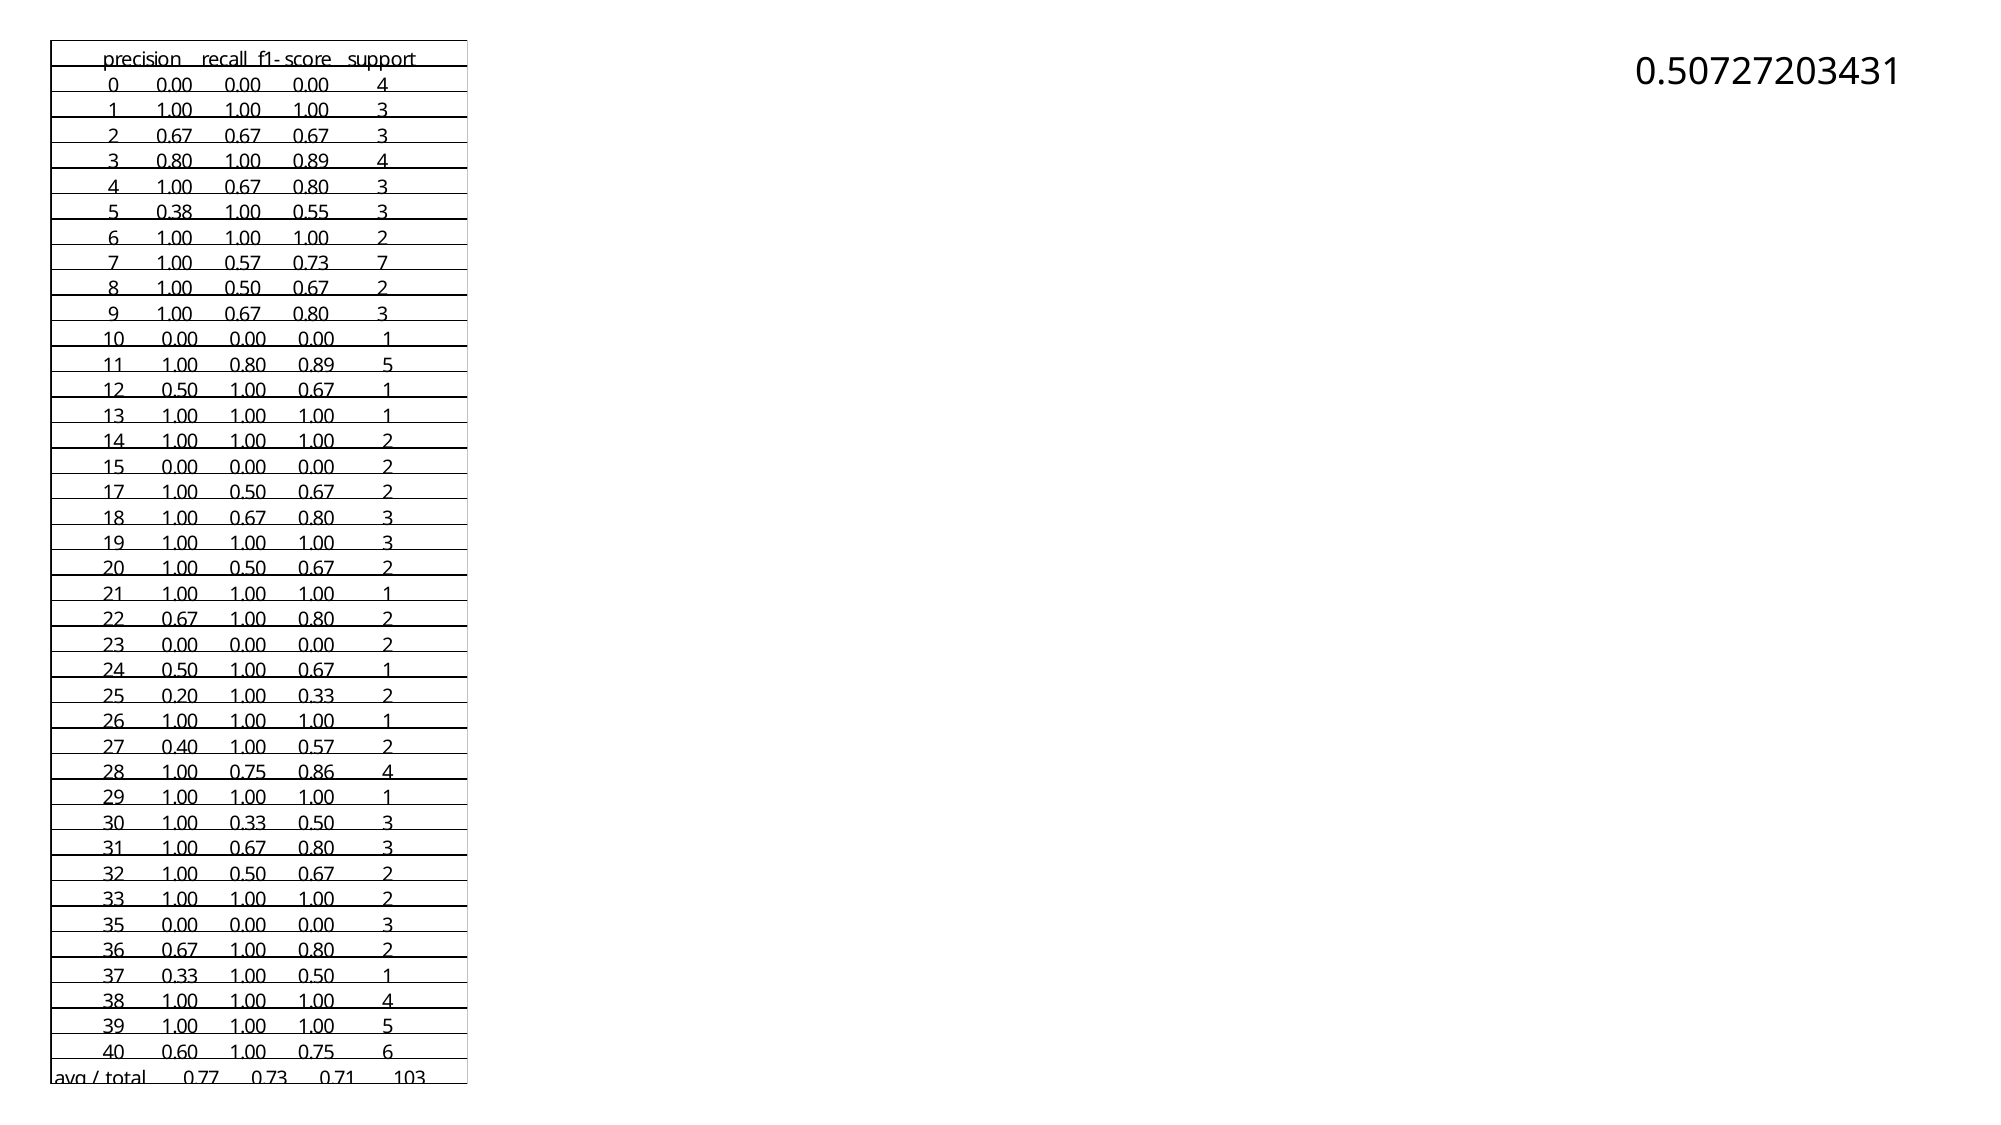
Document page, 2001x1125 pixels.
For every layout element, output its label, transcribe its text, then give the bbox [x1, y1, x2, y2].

picture [50, 40, 469, 1085]
text_box 0.50727203431 [1620, 39, 1918, 100]
